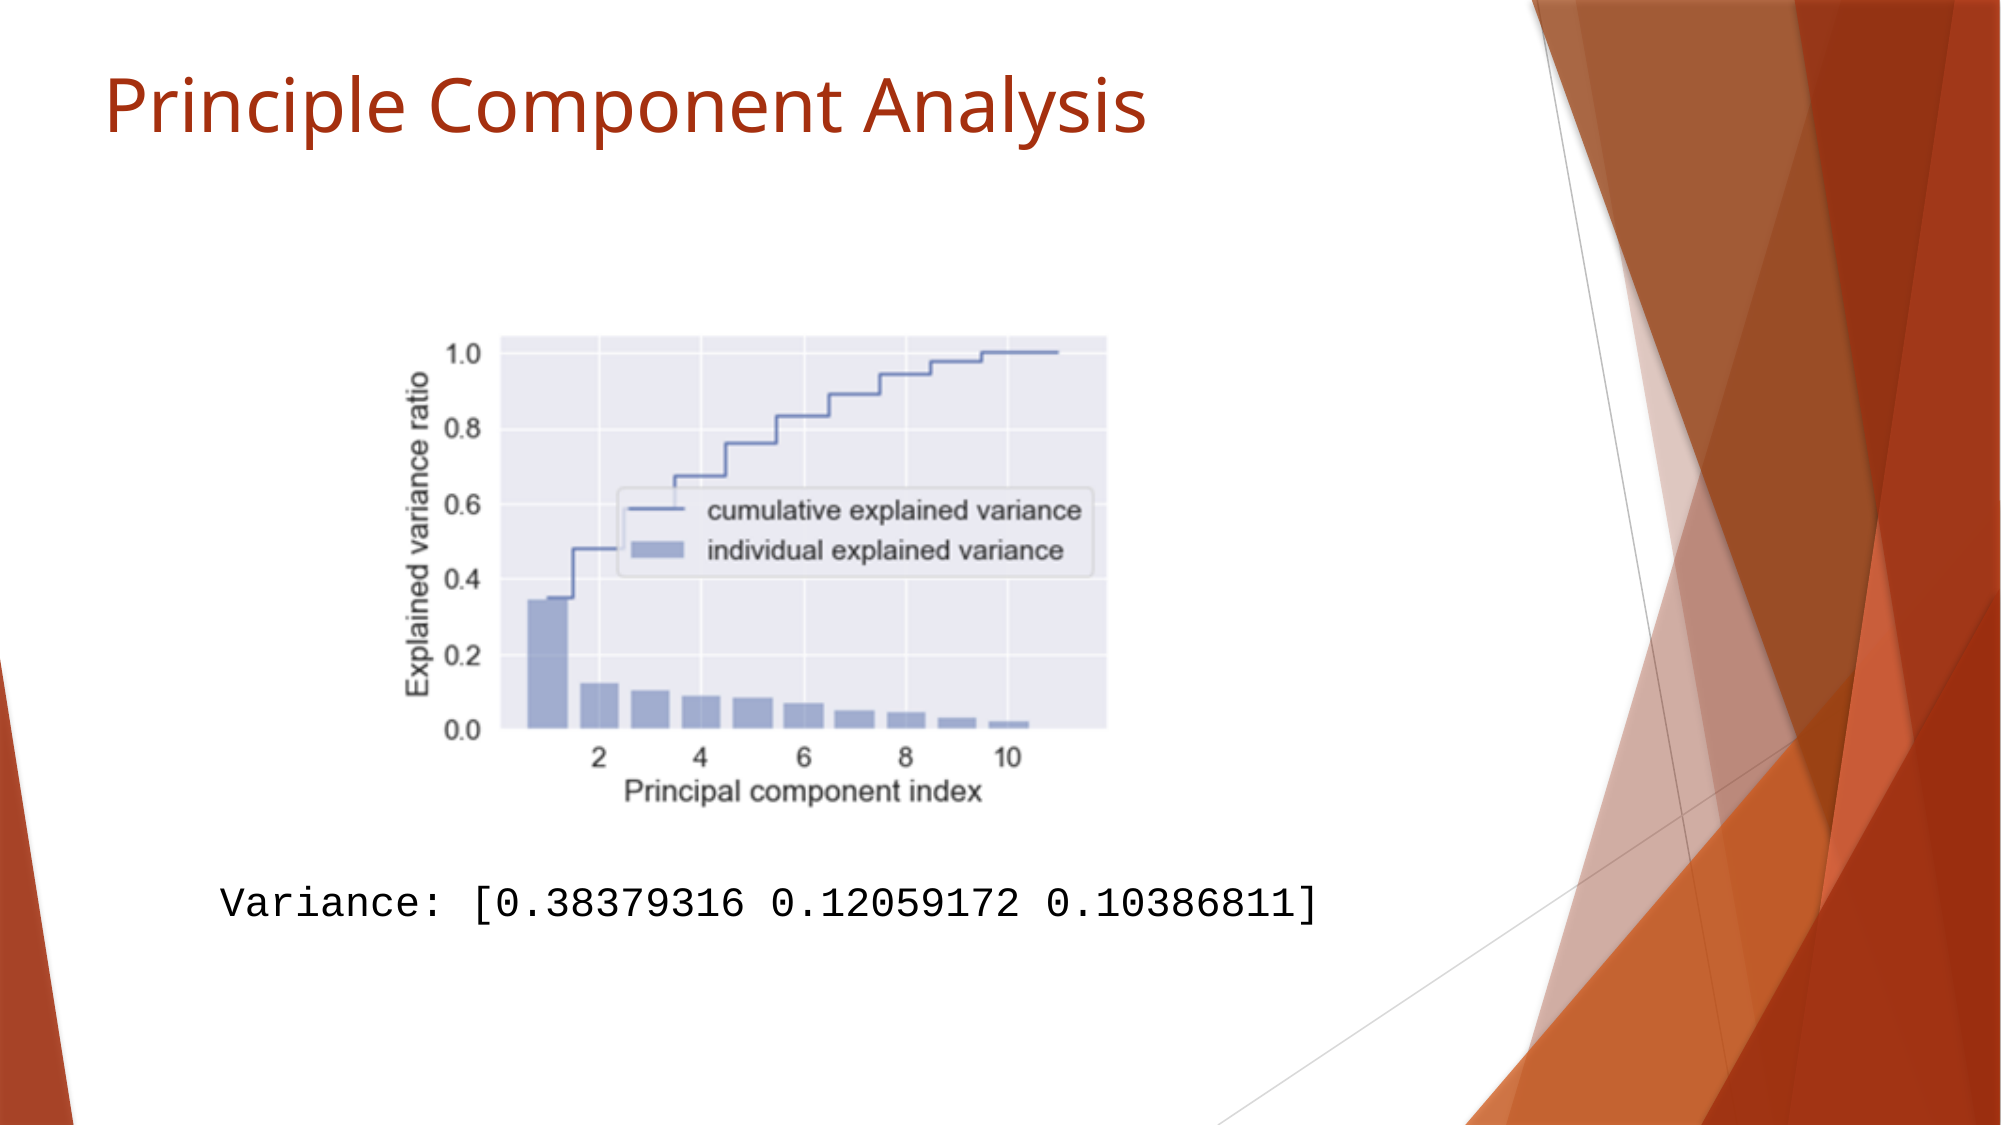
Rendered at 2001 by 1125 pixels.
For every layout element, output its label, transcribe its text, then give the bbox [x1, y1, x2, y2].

title Principle Component Analysis [88, 50, 1499, 267]
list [372, 305, 1215, 820]
text_box Variance: [0.38379316 0.12059172 0.10386811] [219, 858, 1325, 929]
